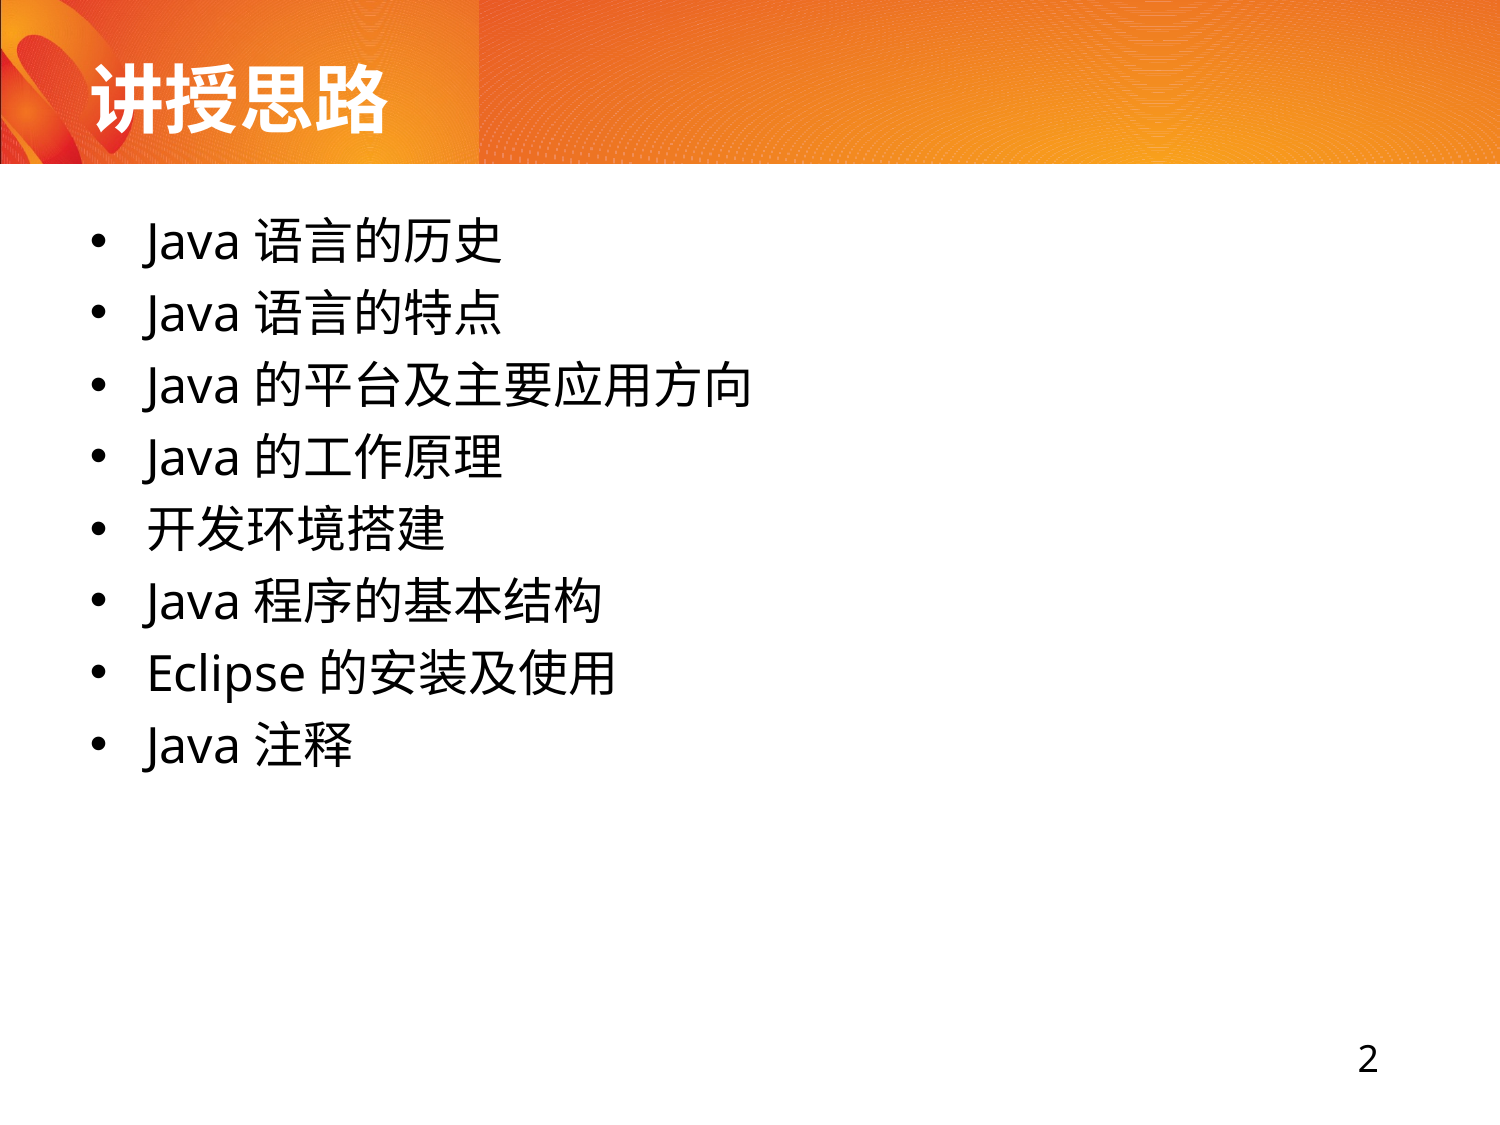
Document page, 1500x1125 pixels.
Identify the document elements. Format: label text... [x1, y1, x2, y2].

title 讲授思路 [75, 45, 1425, 167]
picture [0, 0, 1500, 164]
list Java语言的历史 Java语言的特点 Java的平台及主要应用方向 Java的工作原理 开发环境搭建 Java程序的基本结构 Eclipse的安装及使用 Java注释 [75, 190, 1425, 1005]
